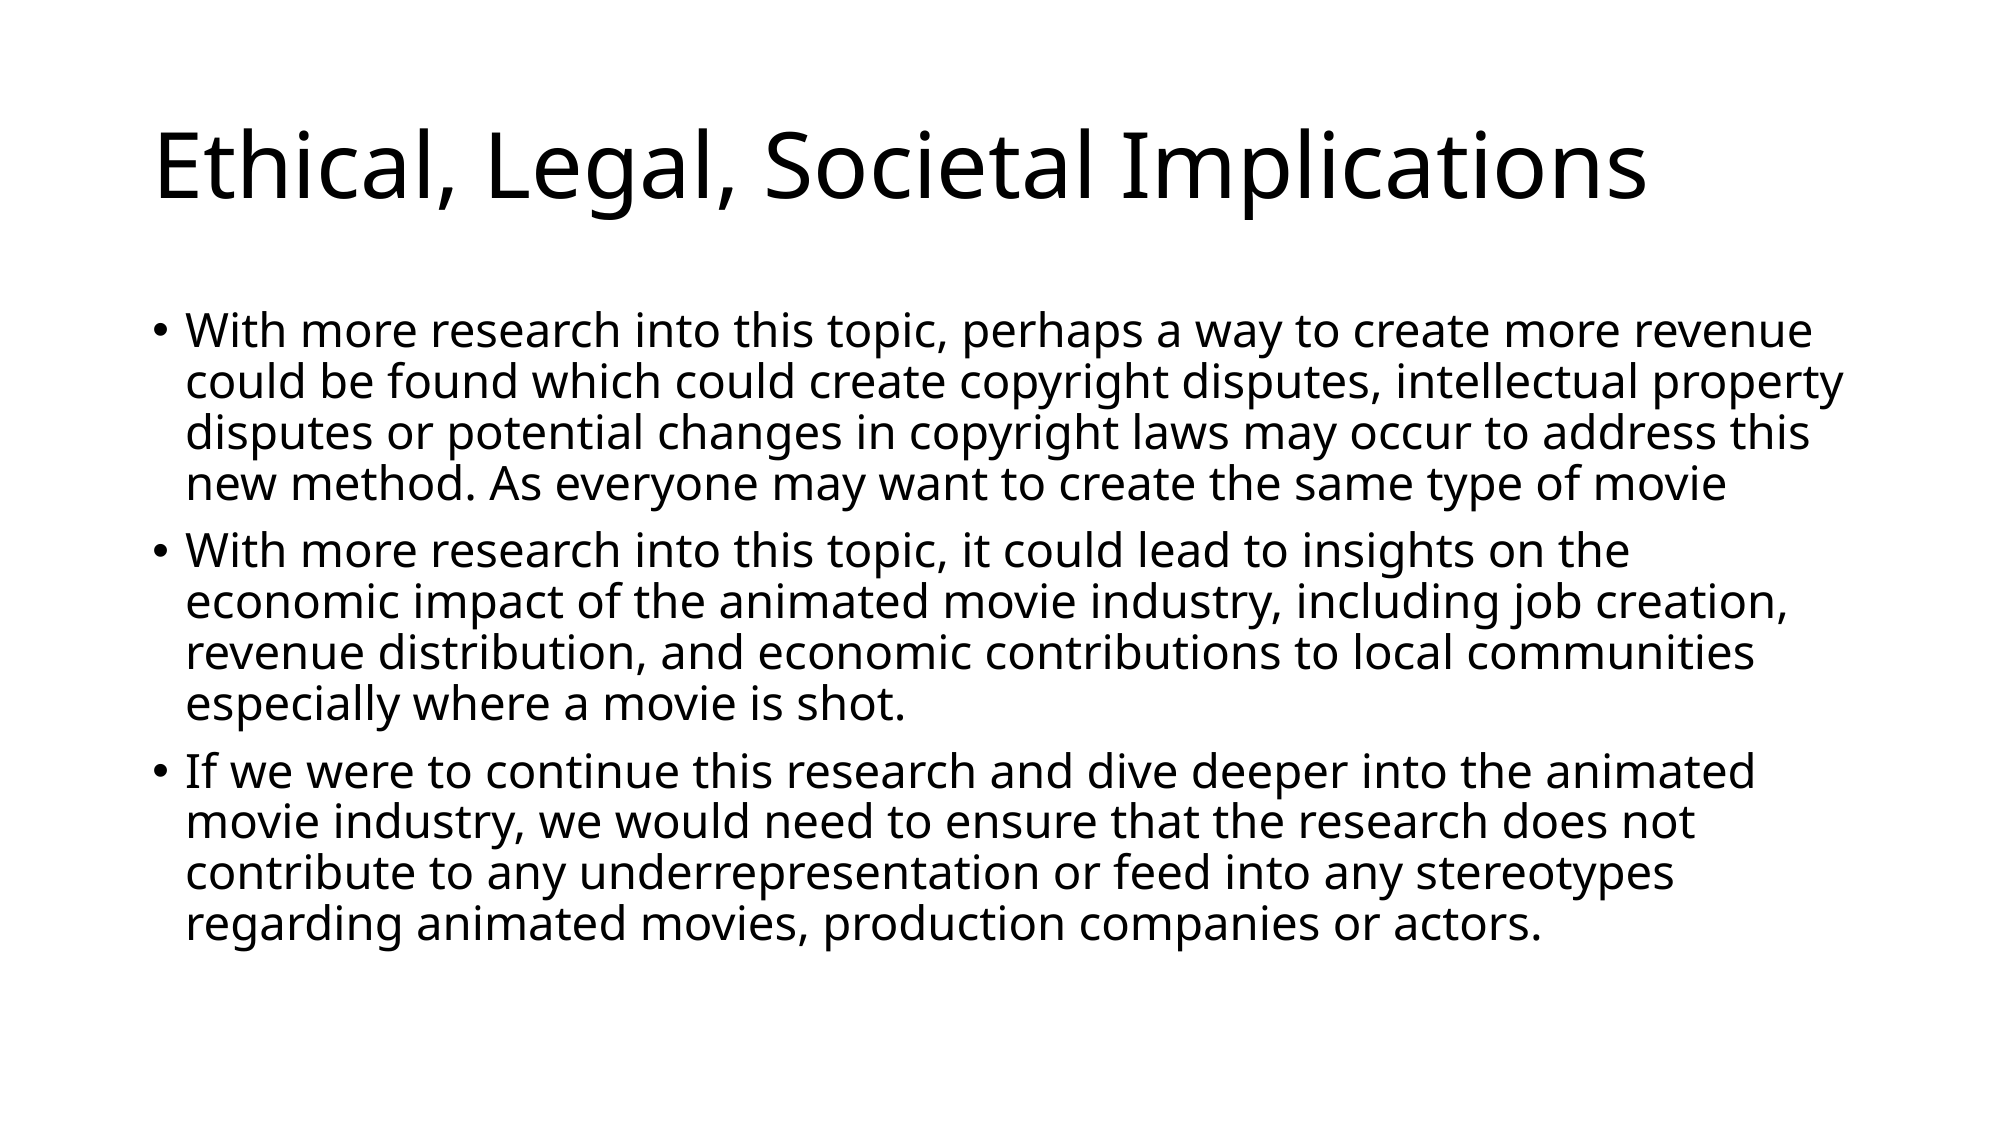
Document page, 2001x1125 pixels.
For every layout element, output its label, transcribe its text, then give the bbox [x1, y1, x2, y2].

title Ethical, Legal, Societal Implications [137, 59, 1863, 278]
list With more research into this topic, perhaps a way to create more revenue could be found which could create copyright disputes, intellectual property disputes or potential changes in copyright laws may occur to address this new method. As everyone may want to create the same type of movie With more research into this topic, it could lead to insights on the economic impact of the animated movie industry, including job creation, revenue distribution, and economic contributions to local communities especially where a movie is shot. If we were to continue this research and dive deeper into the animated movie industry, we would need to ensure that the research does not contribute to any underrepresentation or feed into any stereotypes regarding animated movies, production companies or actors. [137, 299, 1863, 1014]
